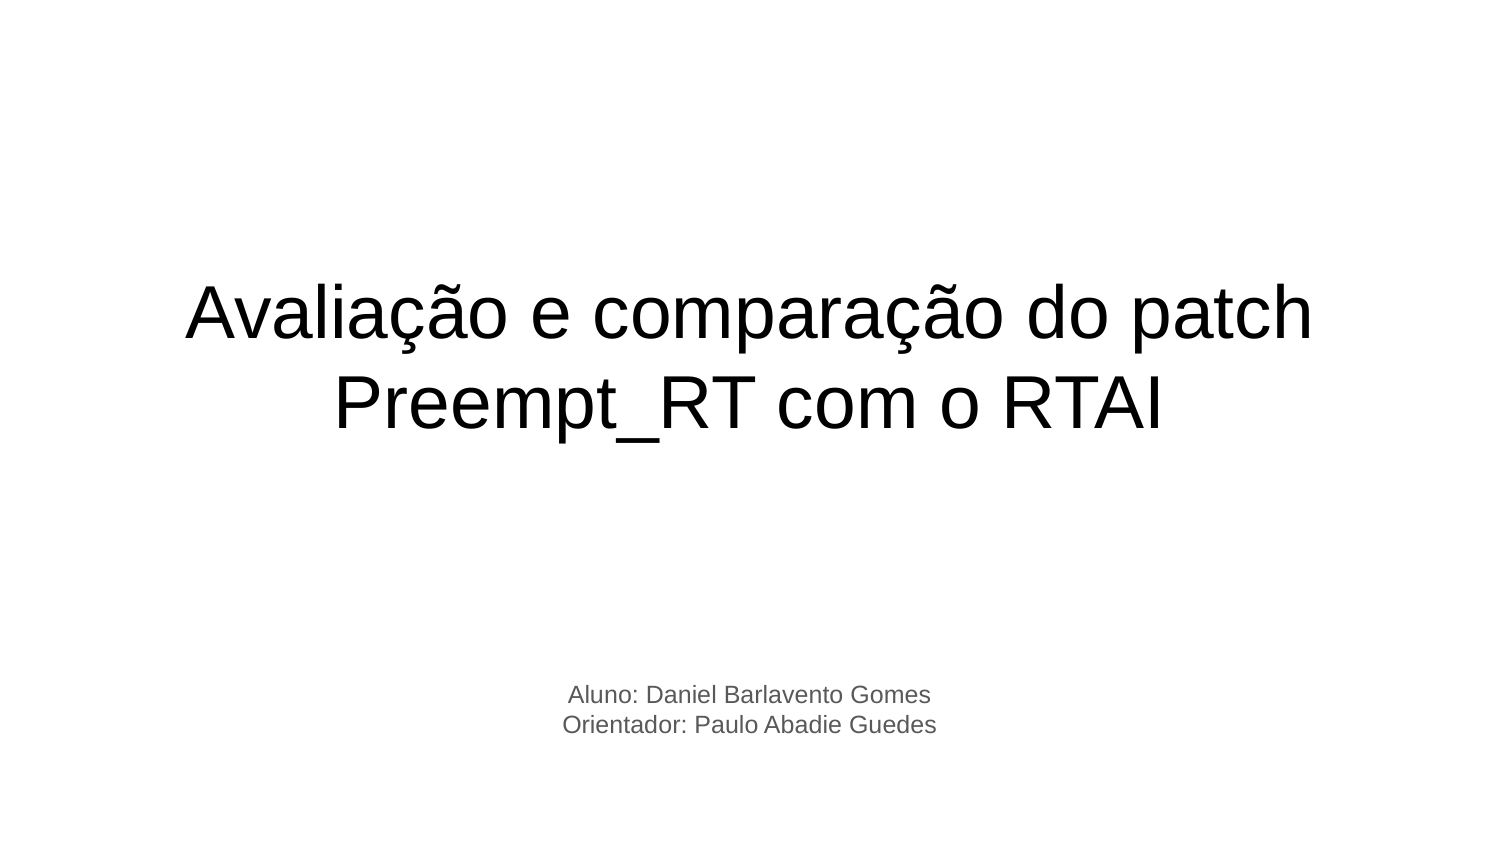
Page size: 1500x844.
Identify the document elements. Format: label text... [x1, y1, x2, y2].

title Avaliação e comparação do patch Preempt_RT com o RTAI [51, 122, 1449, 459]
subtitle Aluno: Daniel Barlavento Gomes Orientador: Paulo Abadie Guedes [293, 663, 1207, 749]
